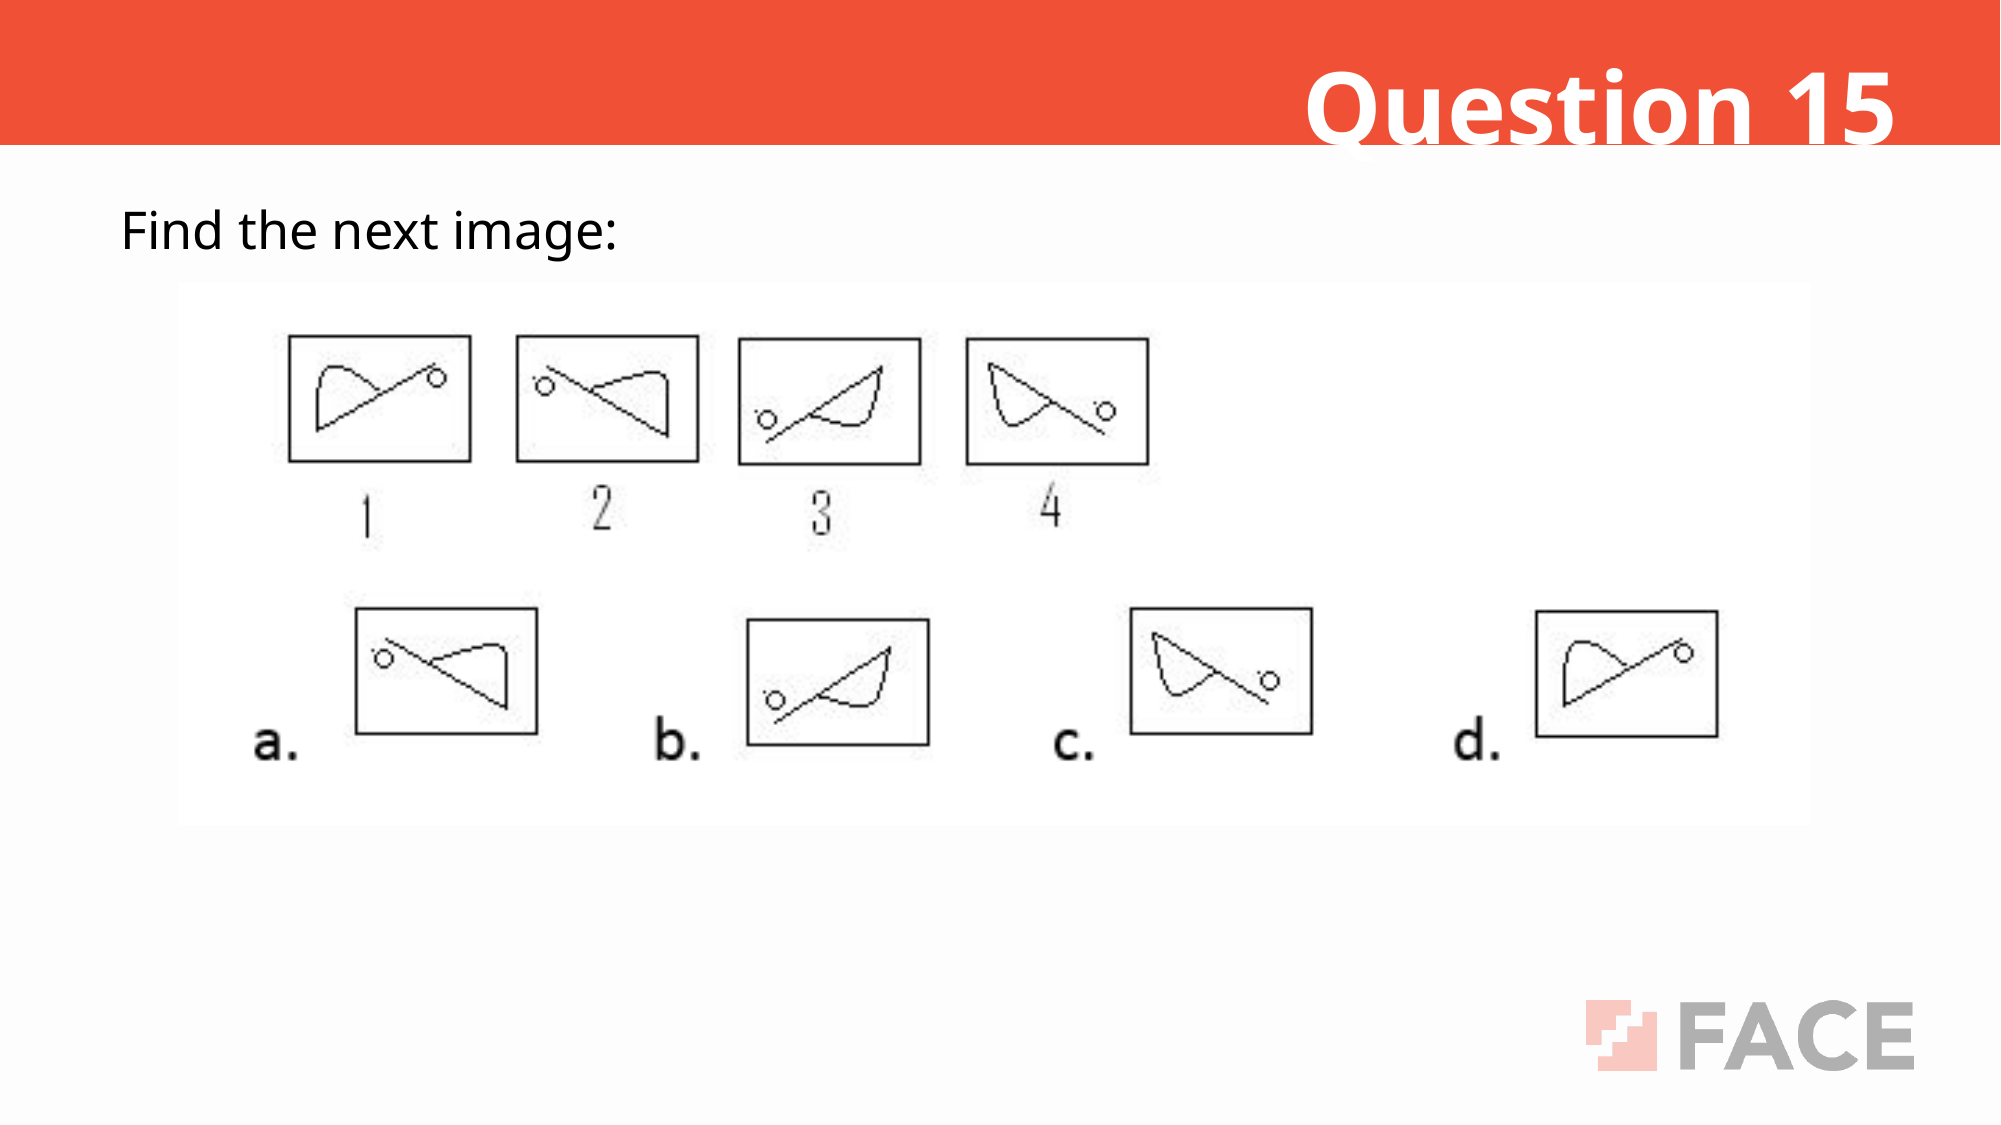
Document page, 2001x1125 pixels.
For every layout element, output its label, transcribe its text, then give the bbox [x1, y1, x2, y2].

text_box Find the next image: [105, 189, 1895, 267]
picture [178, 283, 1811, 826]
text_box Question 15 [638, 37, 1914, 173]
picture [1586, 1000, 1914, 1072]
text_box [0, 0, 2000, 147]
